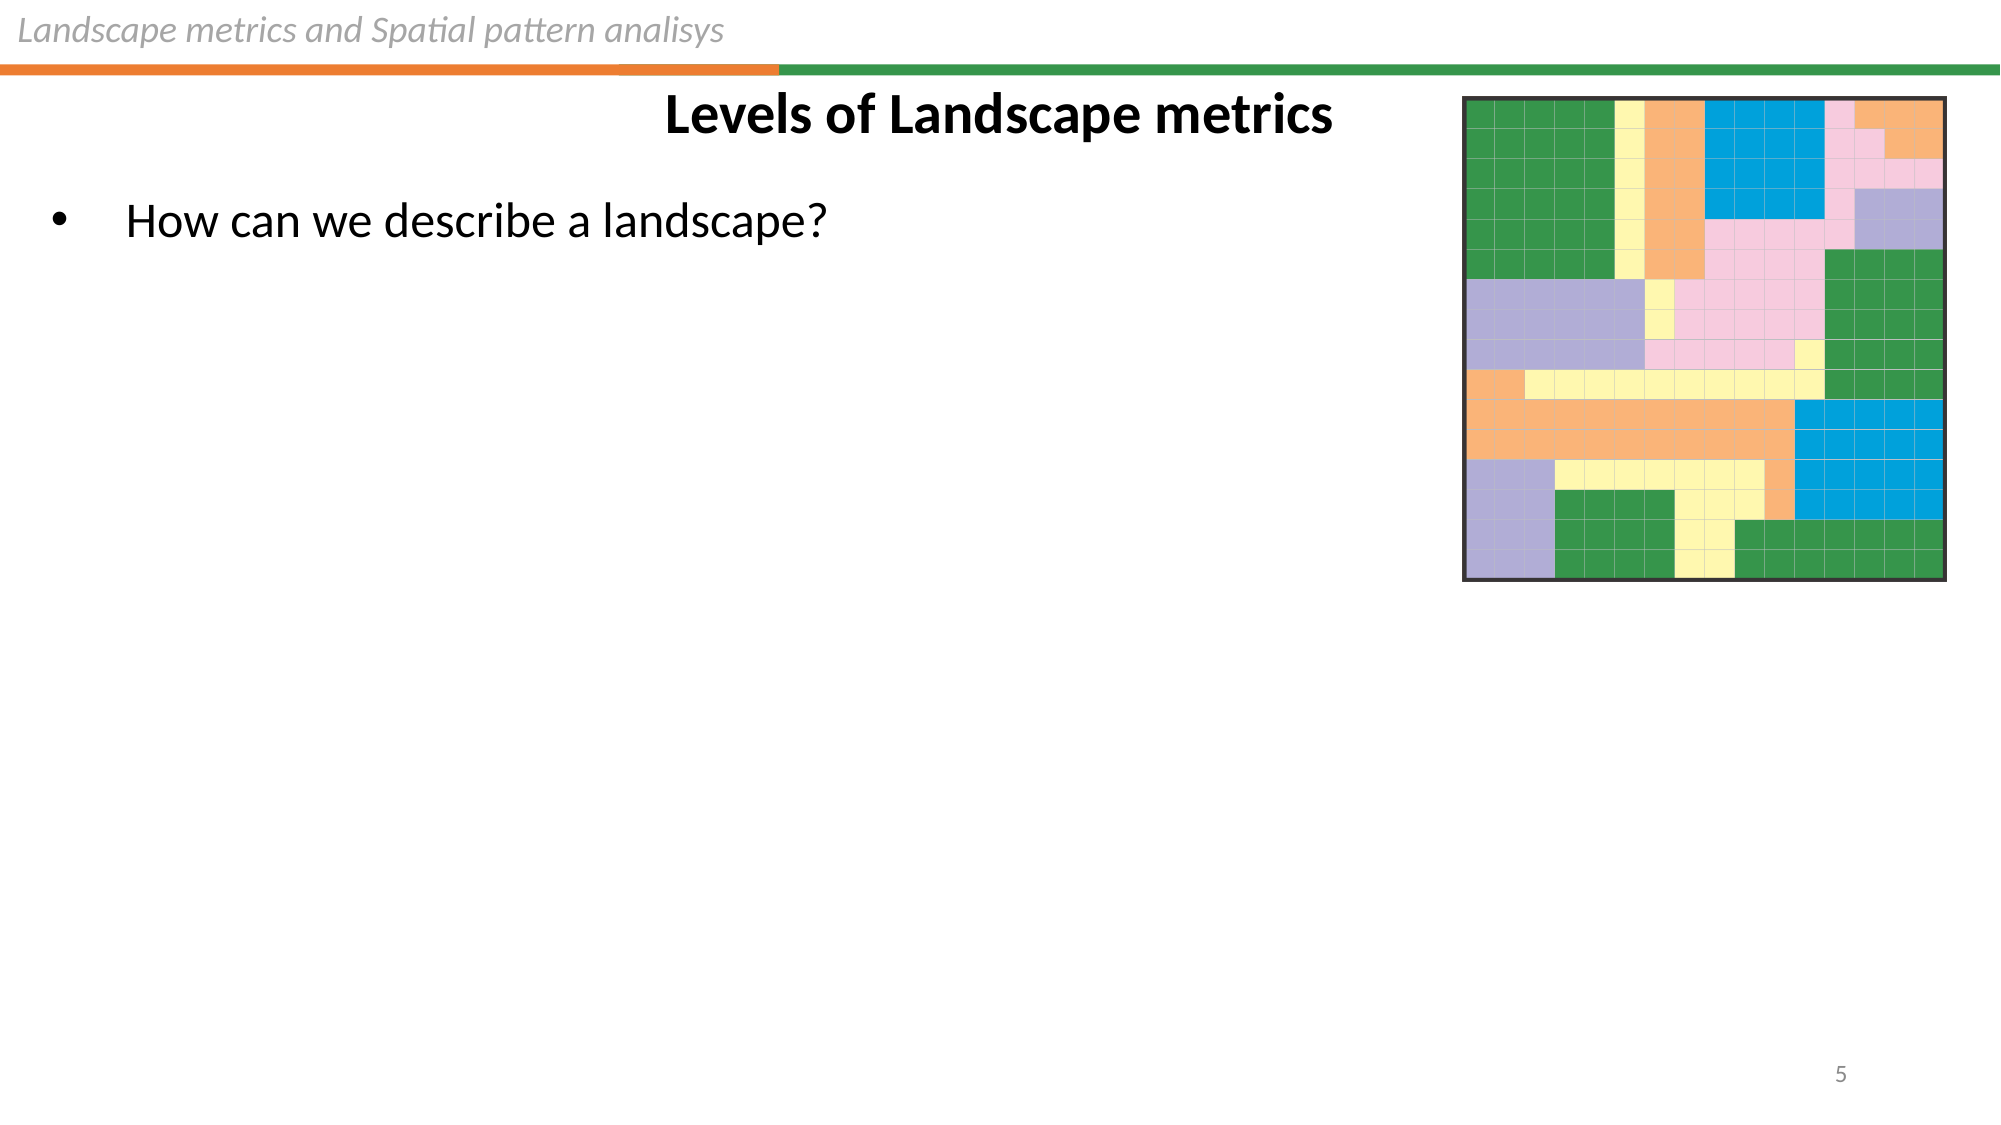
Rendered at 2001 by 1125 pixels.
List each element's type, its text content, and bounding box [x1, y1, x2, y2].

text_box [0, 63, 780, 76]
text_box How can we describe a landscape? [36, 180, 943, 256]
text_box [780, 63, 2000, 76]
text_box Levels of Landscape metrics [650, 76, 1350, 153]
slide_number 5 [1412, 1042, 1863, 1103]
text_box Landscape metrics and Spatial pattern analisys [2, 0, 740, 58]
picture [1461, 96, 1948, 582]
